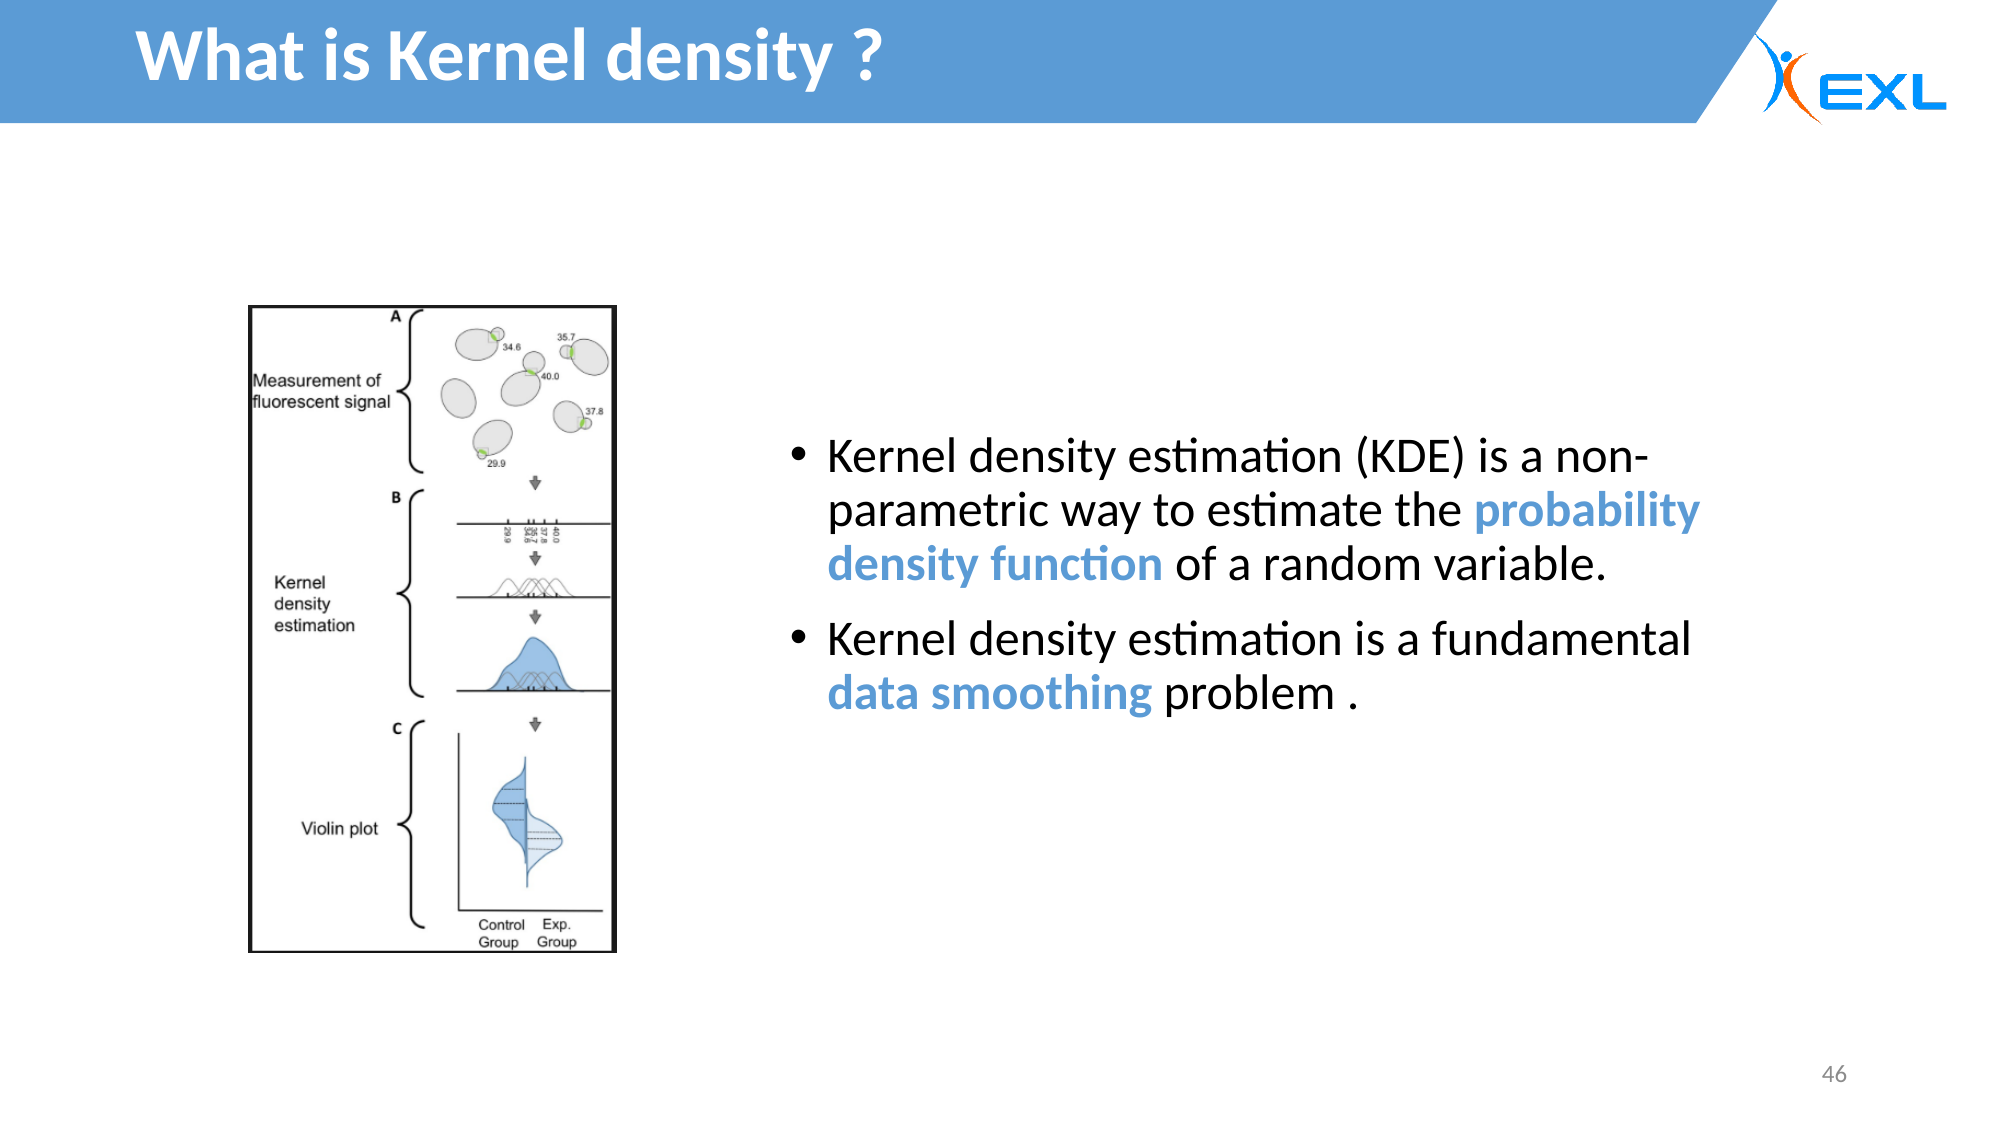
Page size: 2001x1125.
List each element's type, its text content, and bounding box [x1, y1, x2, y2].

slide_number 46 [1412, 1042, 1863, 1103]
picture [1846, 27, 1947, 125]
picture [248, 305, 617, 953]
title What is Kernel density ? [120, 8, 1846, 132]
list Kernel density estimation (KDE) is a non-parametric way to estimate the probability density function of a random variable. Kernel density estimation is a fundamental data smoothing problem . [774, 421, 1766, 869]
